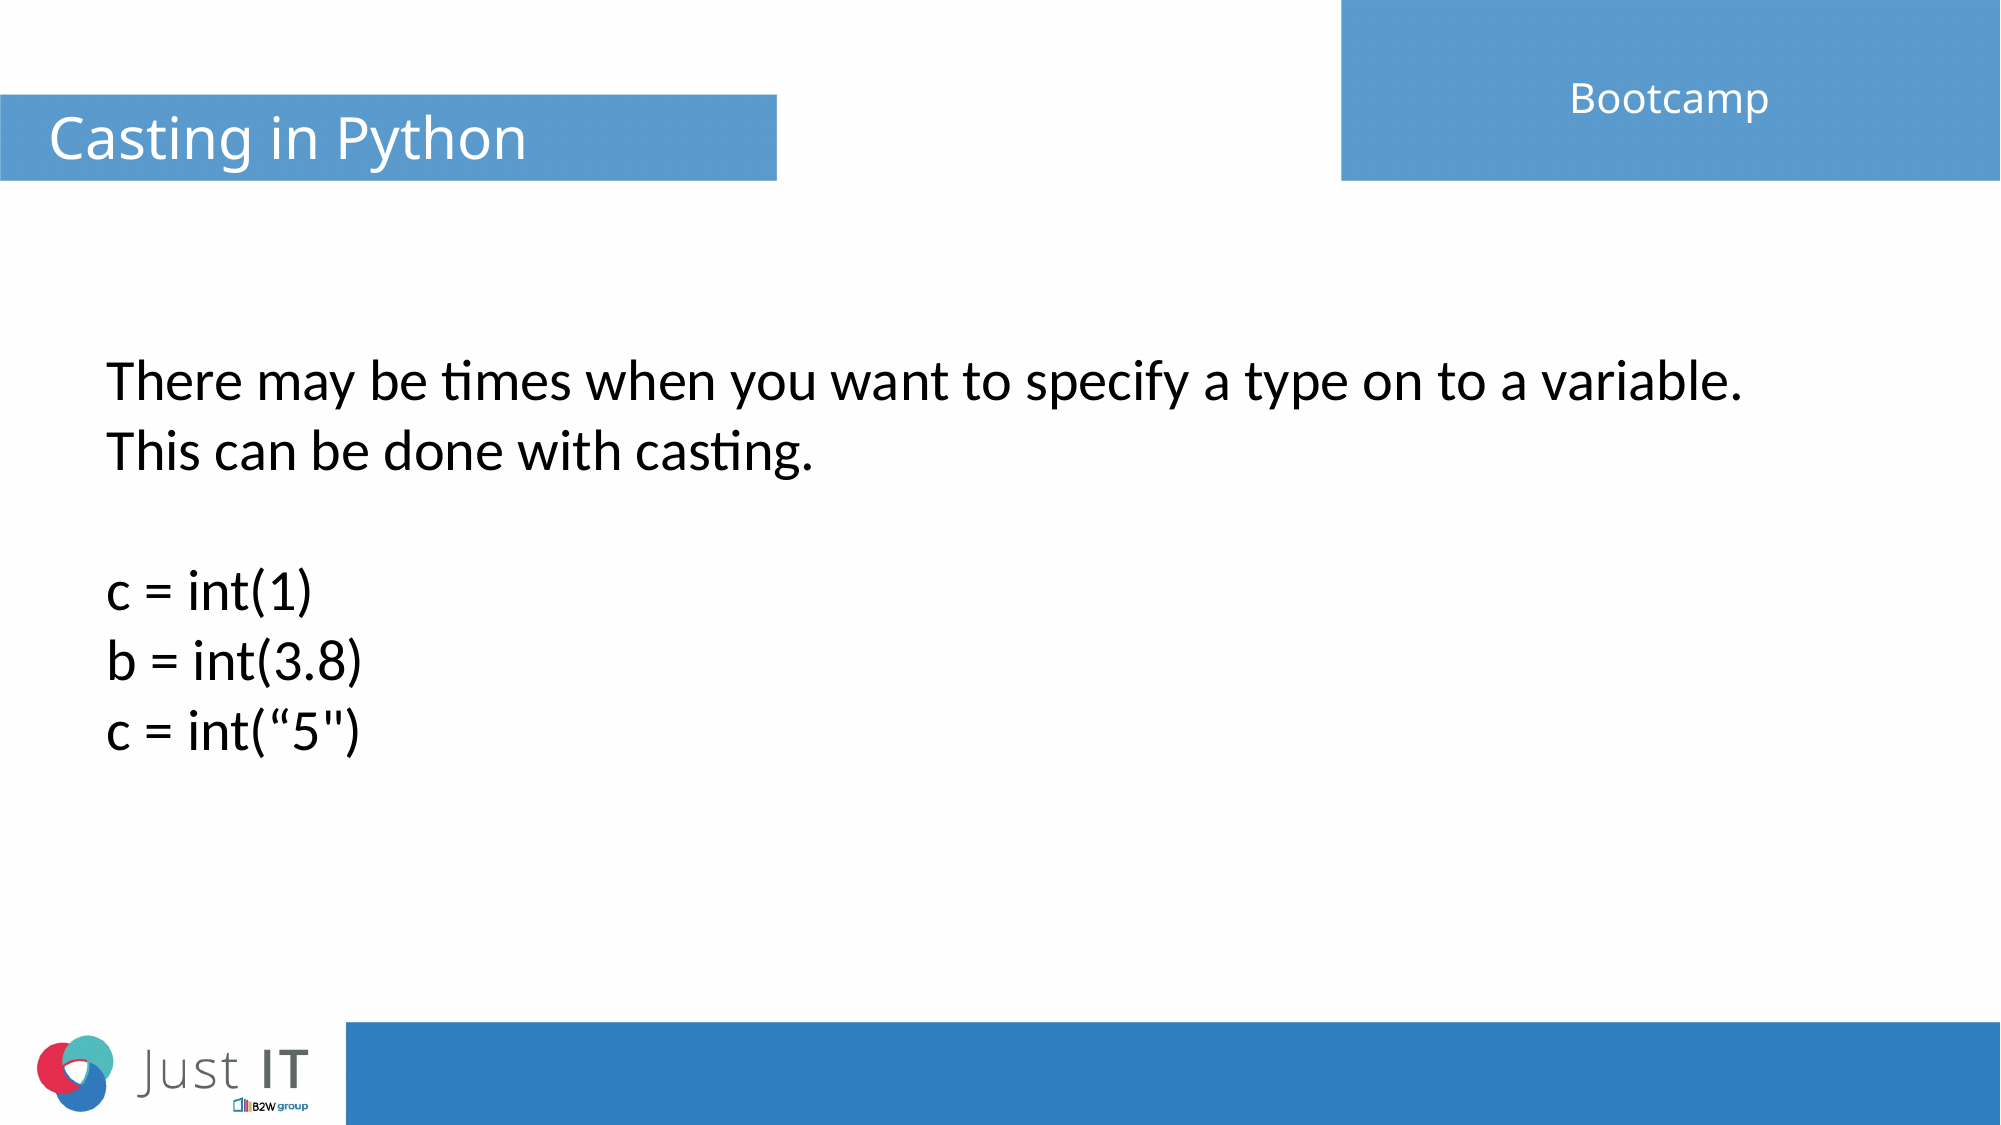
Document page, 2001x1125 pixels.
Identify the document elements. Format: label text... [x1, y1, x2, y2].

text_box Bootcamp [1342, 64, 1997, 121]
text_box There may be times when you want to specify a type on to a variable. This can be done with casting. c = int(1) b = int(3.8) c = int(“5") [92, 334, 1773, 770]
picture [0, 0, 2000, 1125]
title Casting in Python [33, 55, 956, 227]
